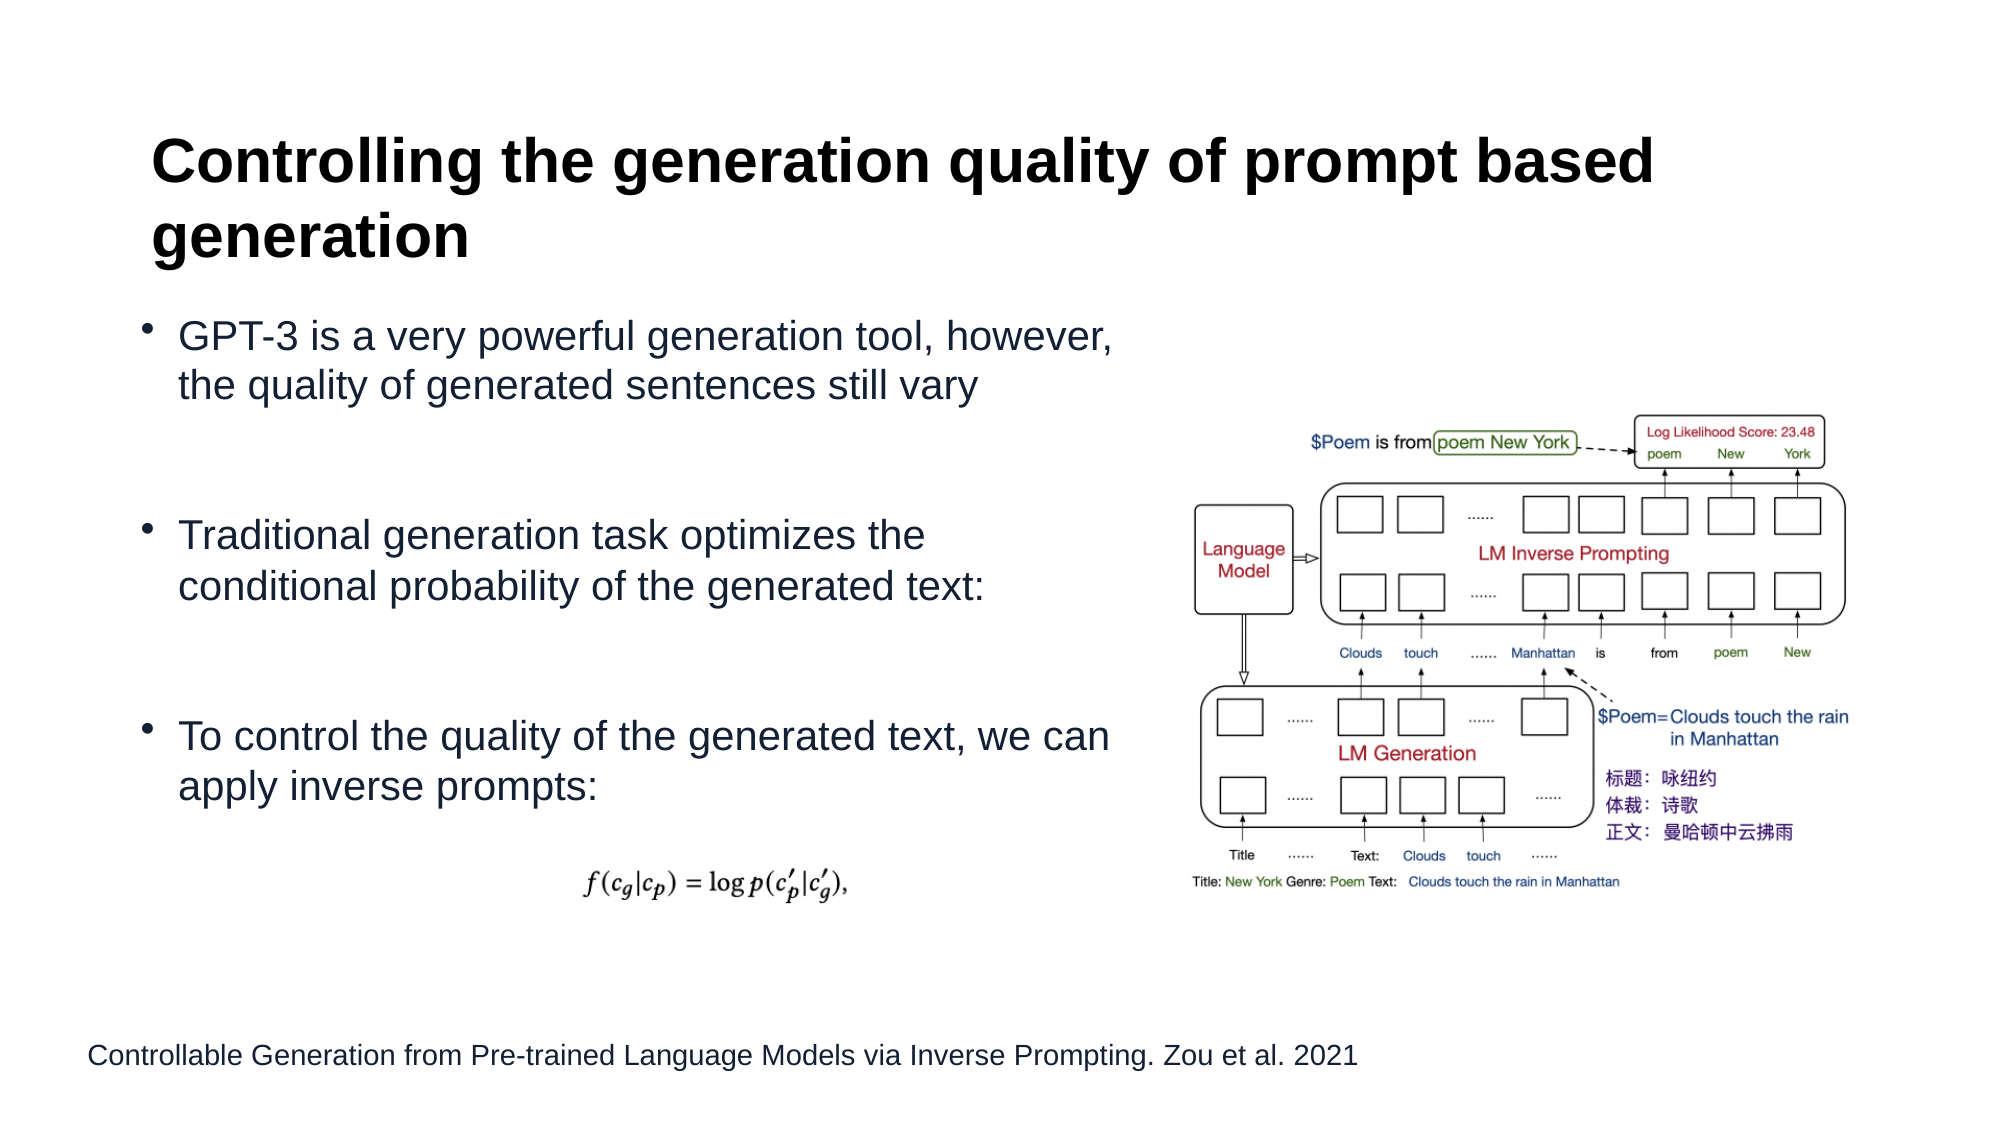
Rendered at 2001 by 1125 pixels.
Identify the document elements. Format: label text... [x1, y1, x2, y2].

picture [1124, 375, 1917, 922]
title Controlling the generation quality of prompt based generation [148, 117, 1934, 265]
list GPT-3 is a very powerful generation tool, however, the quality of generated sentences still vary Traditional generation task optimizes the conditional probability of the generated text: To control the quality of the generated text, we can apply inverse prompts: [137, 305, 1122, 1031]
text_box Controllable Generation from Pre-trained Language Models via Inverse Prompting. Zou et al. 2021 [84, 1033, 1364, 1074]
picture [566, 833, 882, 922]
